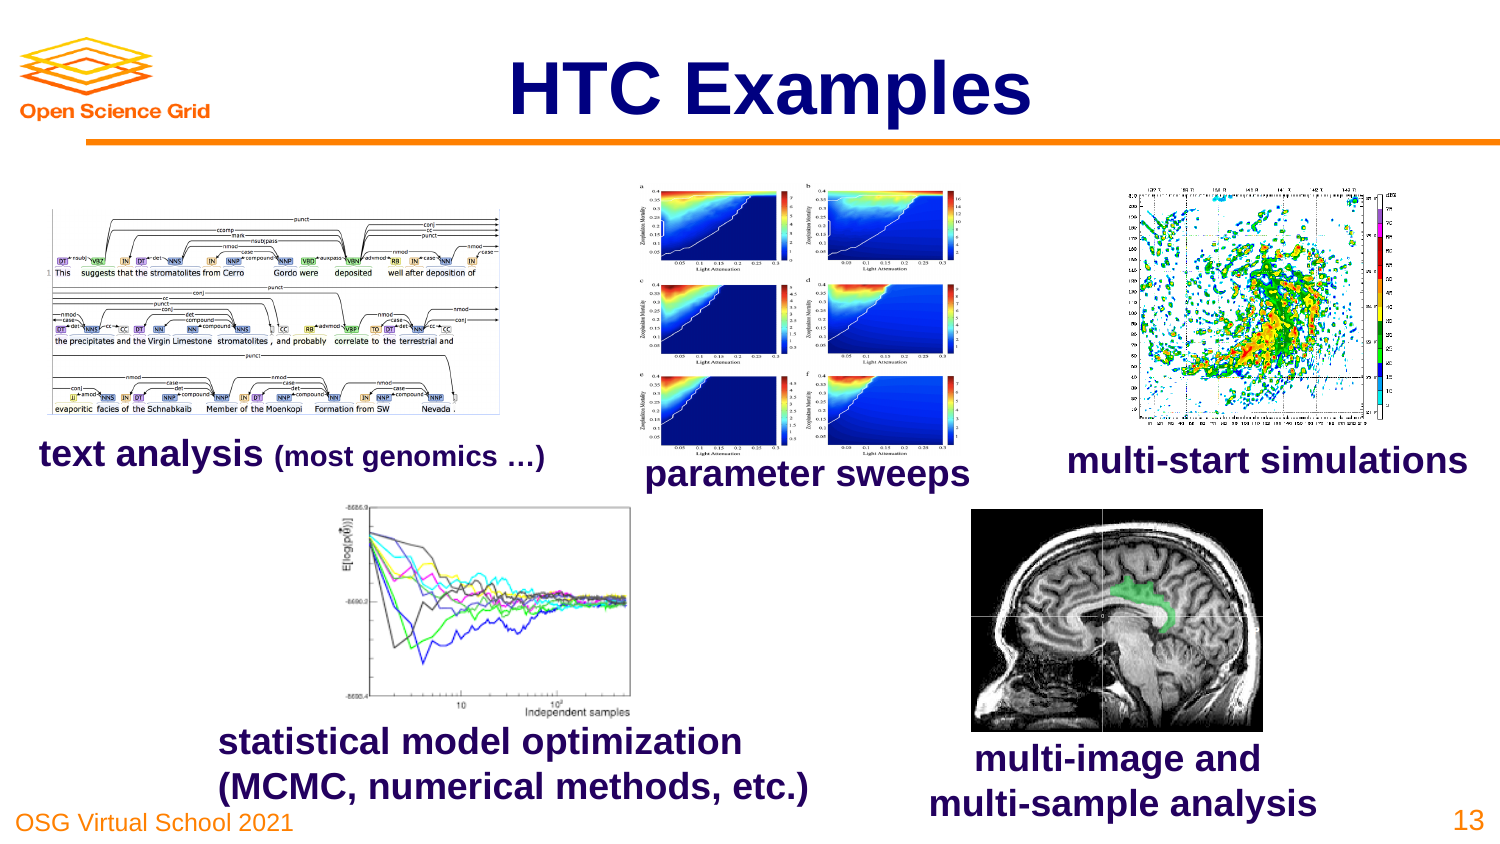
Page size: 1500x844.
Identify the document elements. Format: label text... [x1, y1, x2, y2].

title HTC Examples [201, 14, 1342, 155]
picture [0, 20, 201, 134]
picture [1124, 184, 1399, 430]
picture [639, 182, 961, 456]
picture [971, 509, 1263, 732]
slide_number 13 [1430, 787, 1500, 844]
text_box multi-start simulations [1051, 429, 1484, 489]
text_box parameter sweeps [629, 441, 986, 501]
picture [336, 484, 663, 721]
text_box multi-image and multi-sample analysis [913, 726, 1333, 832]
text_box text analysis (most genomics …) [24, 421, 561, 482]
picture [46, 209, 501, 416]
text_box statistical model optimization (MCMC, numerical methods, etc.) [203, 709, 825, 815]
